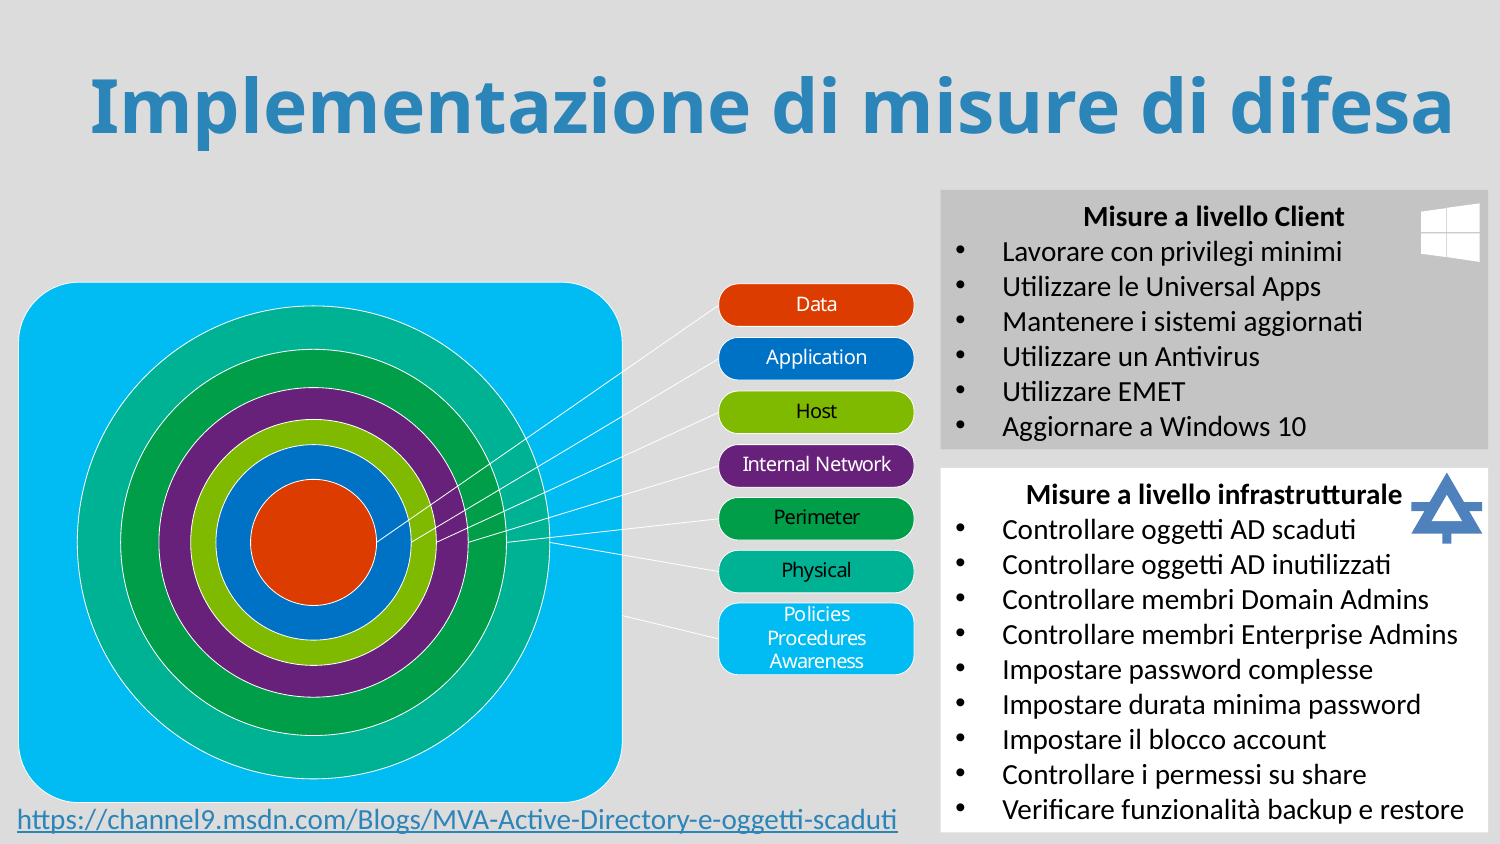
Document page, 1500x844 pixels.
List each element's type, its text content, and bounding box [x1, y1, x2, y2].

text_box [1411, 472, 1483, 544]
text_box Misure a livello Client Lavorare con privilegi minimi Utilizzare le Universal Apps Mantenere i sistemi aggiornati Utilizzare un Antivirus Utilizzare EMET Aggiornare a Windows 10 [940, 189, 1489, 450]
text_box https://channel9.msdn.com/Blogs/MVA-Active-Directory-e-oggetti-scaduti [16, 809, 915, 836]
title Implementazione di misure di difesa [75, 33, 1500, 175]
text_box Misure a livello infrastrutturale Controllare oggetti AD scaduti Controllare oggetti AD inutilizzati Controllare membri Domain Admins Controllare membri Enterprise Admins Impostare password complesse Impostare durata minima password Impostare il blocco account Controllare i permessi su share Verificare funzionalità backup e restore [940, 467, 1489, 833]
picture [1420, 203, 1489, 263]
picture [16, 280, 915, 804]
